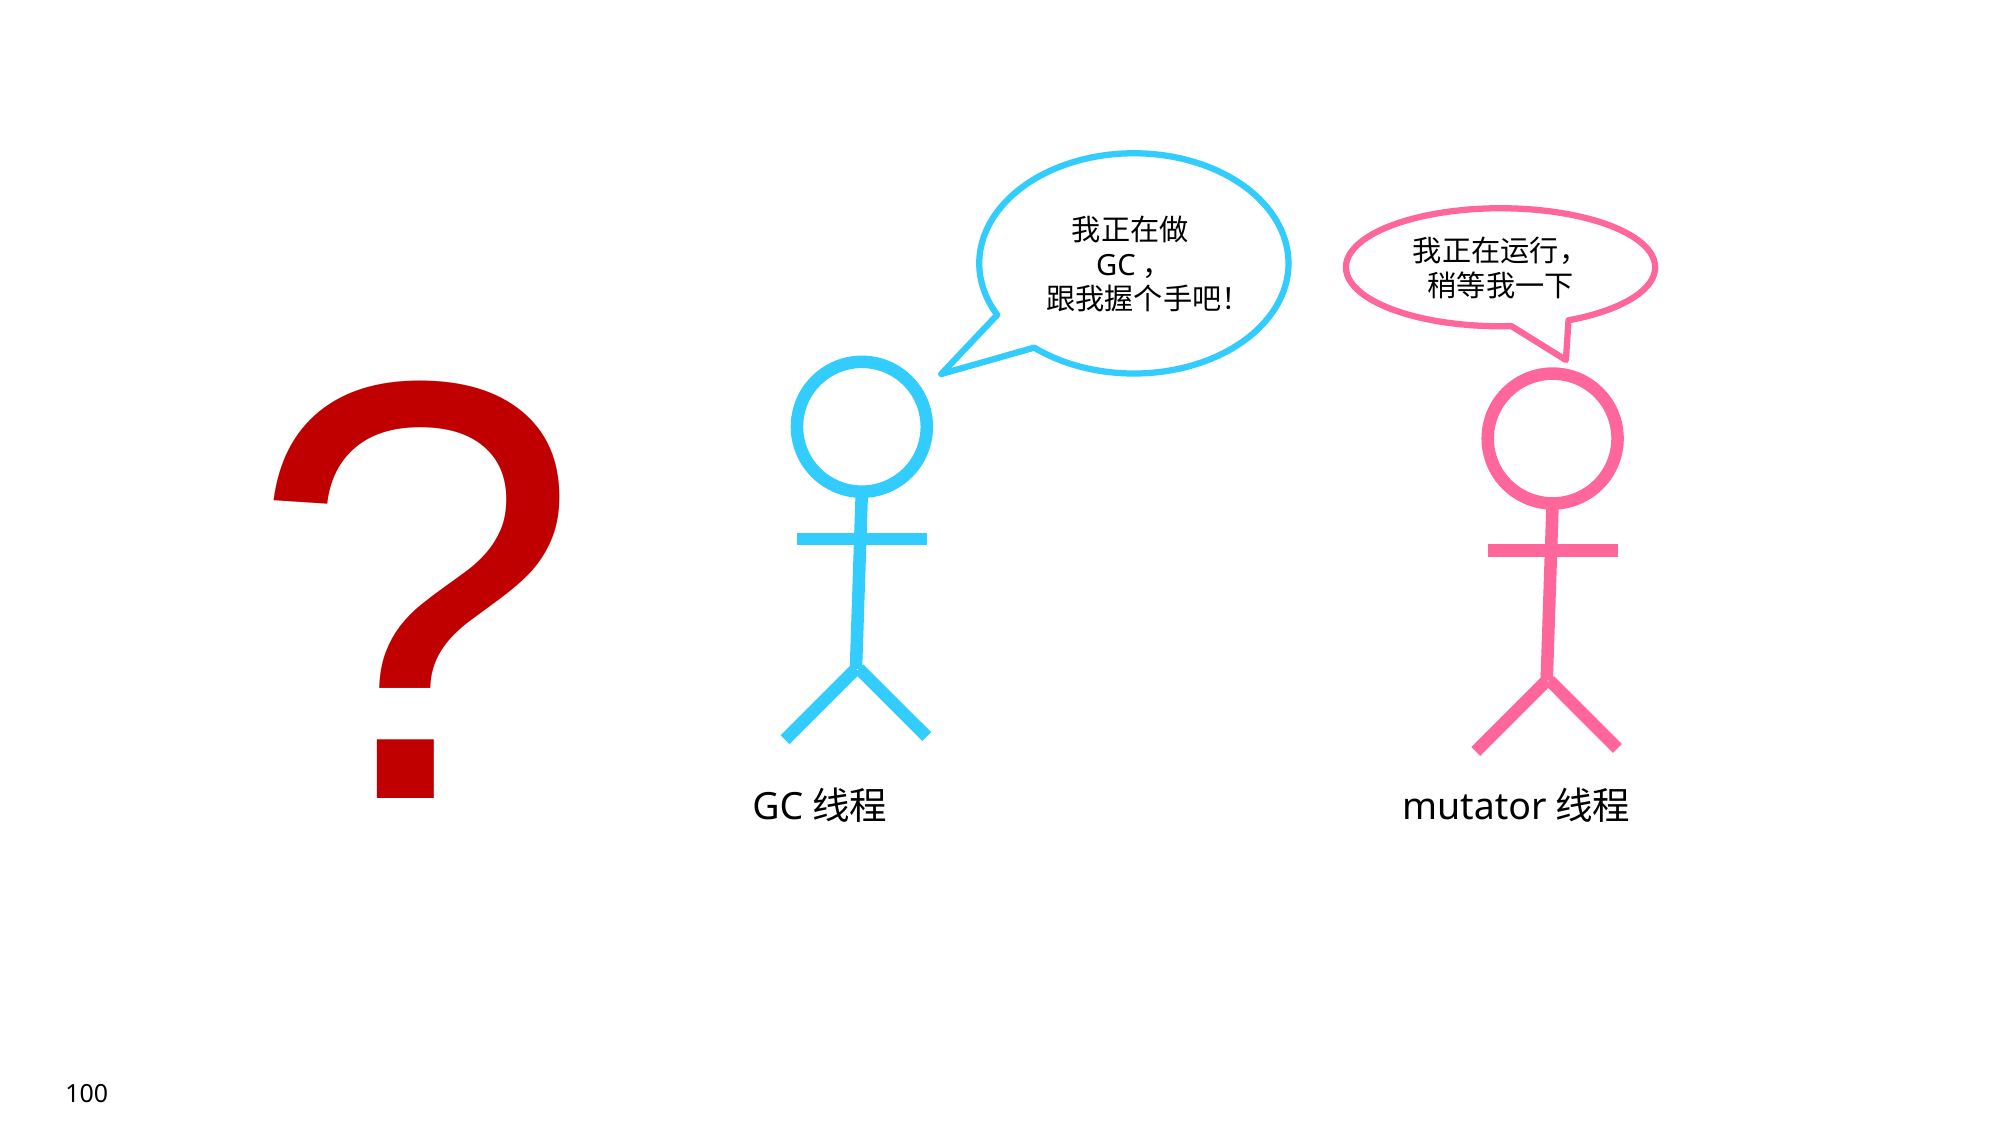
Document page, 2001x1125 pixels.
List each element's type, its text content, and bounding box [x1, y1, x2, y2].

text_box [785, 361, 927, 740]
text_box 我正在做GC， 跟我握个手吧！ [941, 153, 1289, 375]
text_box GC线程 [737, 775, 1069, 835]
text_box mutator线程 [1387, 775, 1718, 835]
text_box 我正在运行， 稍等我一下 [1345, 208, 1656, 361]
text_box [1475, 373, 1618, 752]
